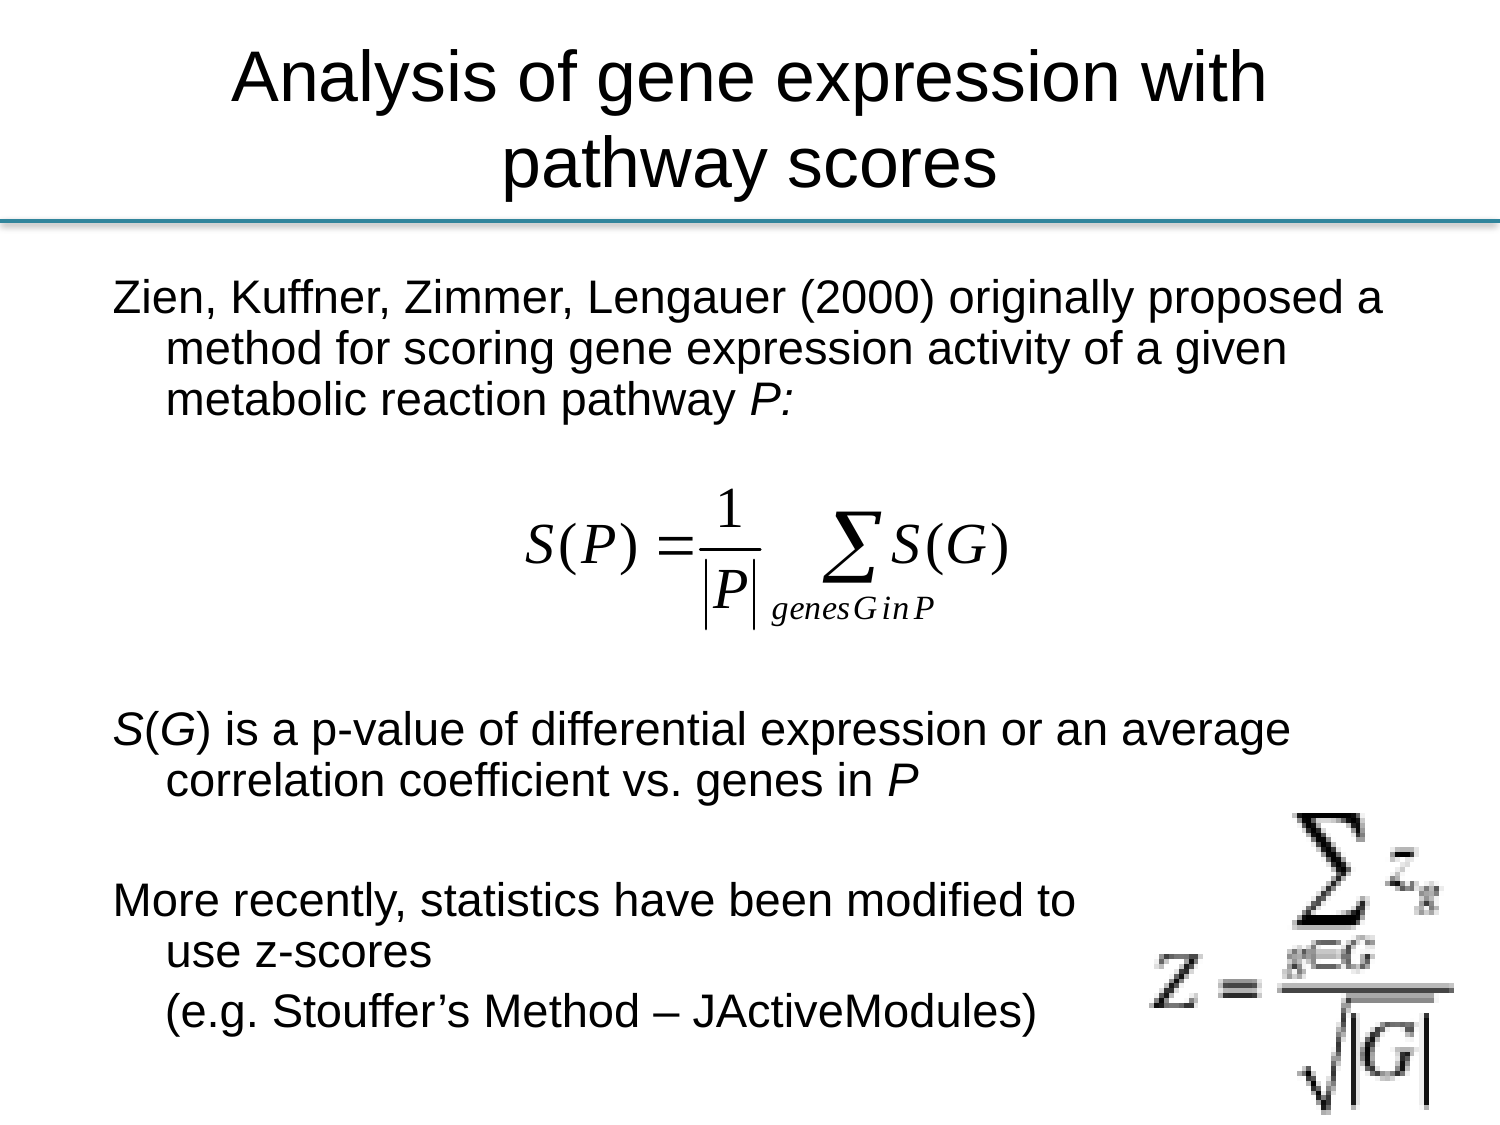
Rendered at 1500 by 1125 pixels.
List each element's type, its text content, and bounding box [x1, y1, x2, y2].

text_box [1140, 799, 1460, 1125]
title Analysis of gene expression with pathway scores [75, 22, 1425, 210]
list Zien, Kuffner, Zimmer, Lengauer (2000) originally proposed a method for scoring gene expression activity of a given metabolic reaction pathway P: S(G) is a p-value of differential expression or an average correlation coefficient vs. genes in P More recently, statistics have been modified to use z-scores (e.g. Stouffer’s Method – JActiveModules) [97, 265, 1448, 1046]
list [515, 471, 1019, 642]
